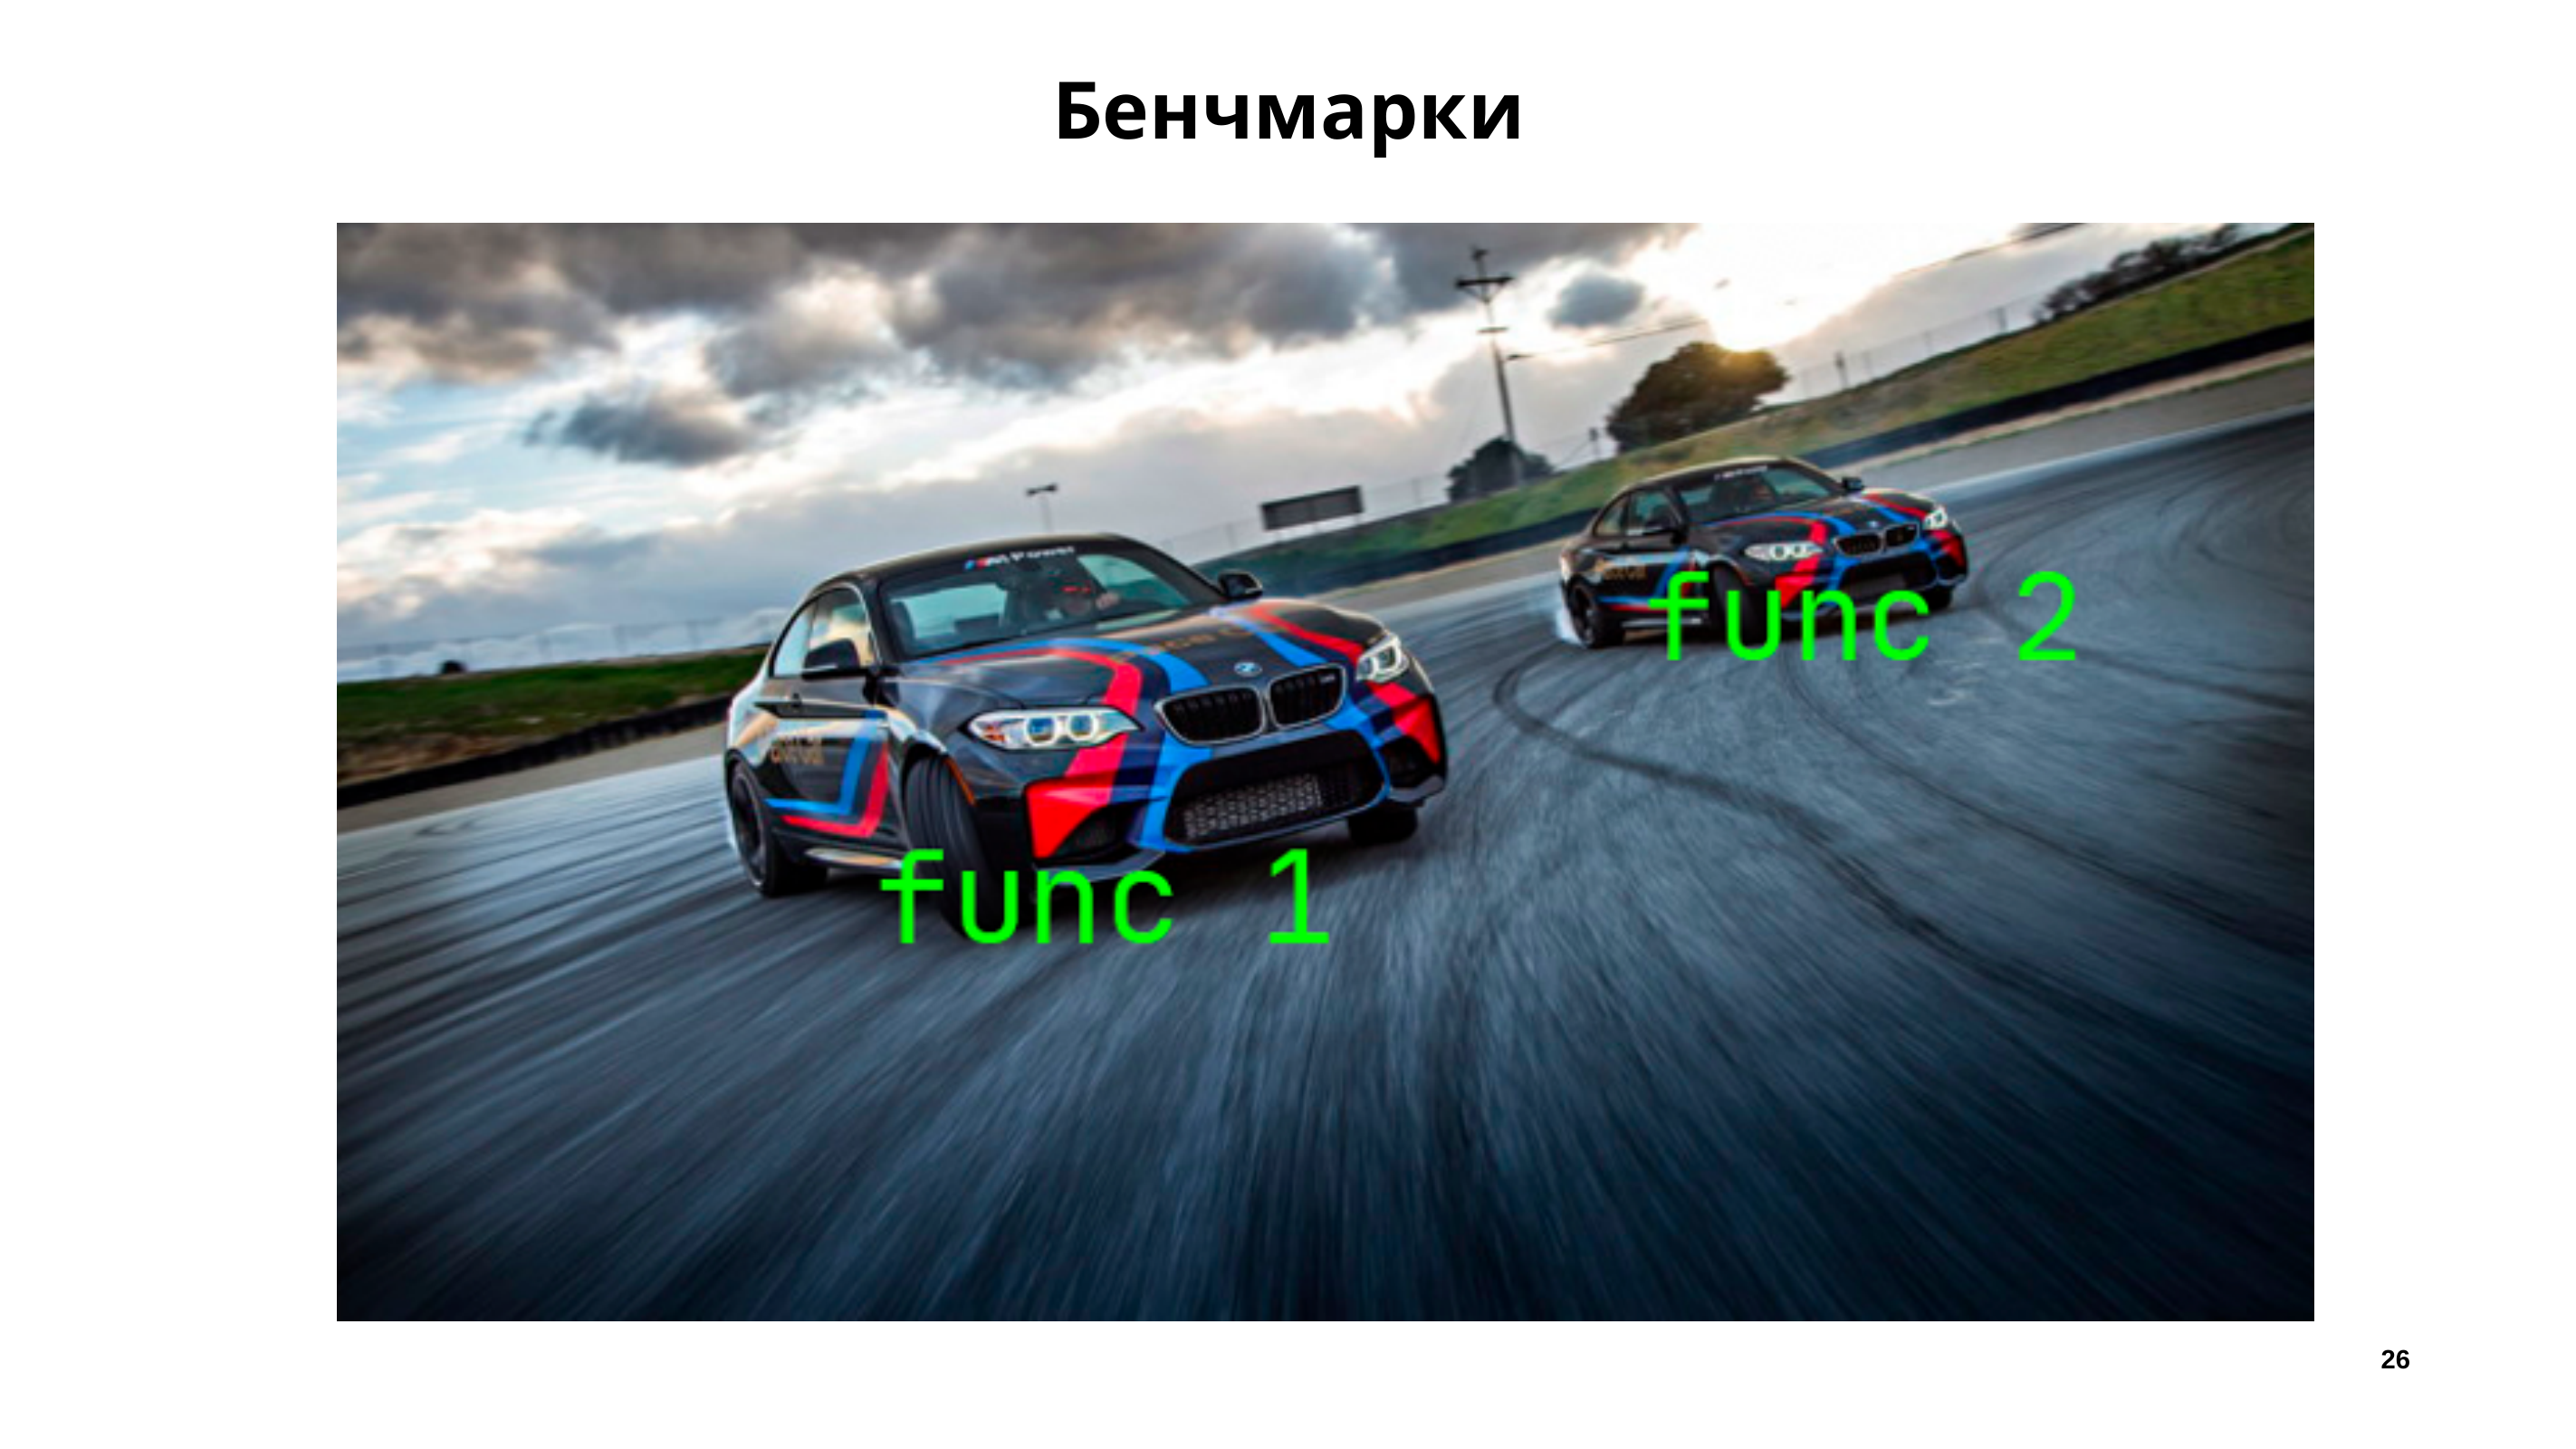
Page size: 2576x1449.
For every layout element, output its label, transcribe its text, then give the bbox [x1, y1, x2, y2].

slide_number 26 [2279, 1332, 2416, 1383]
picture [337, 222, 2314, 1321]
title Бенчмарки [161, 54, 2416, 224]
